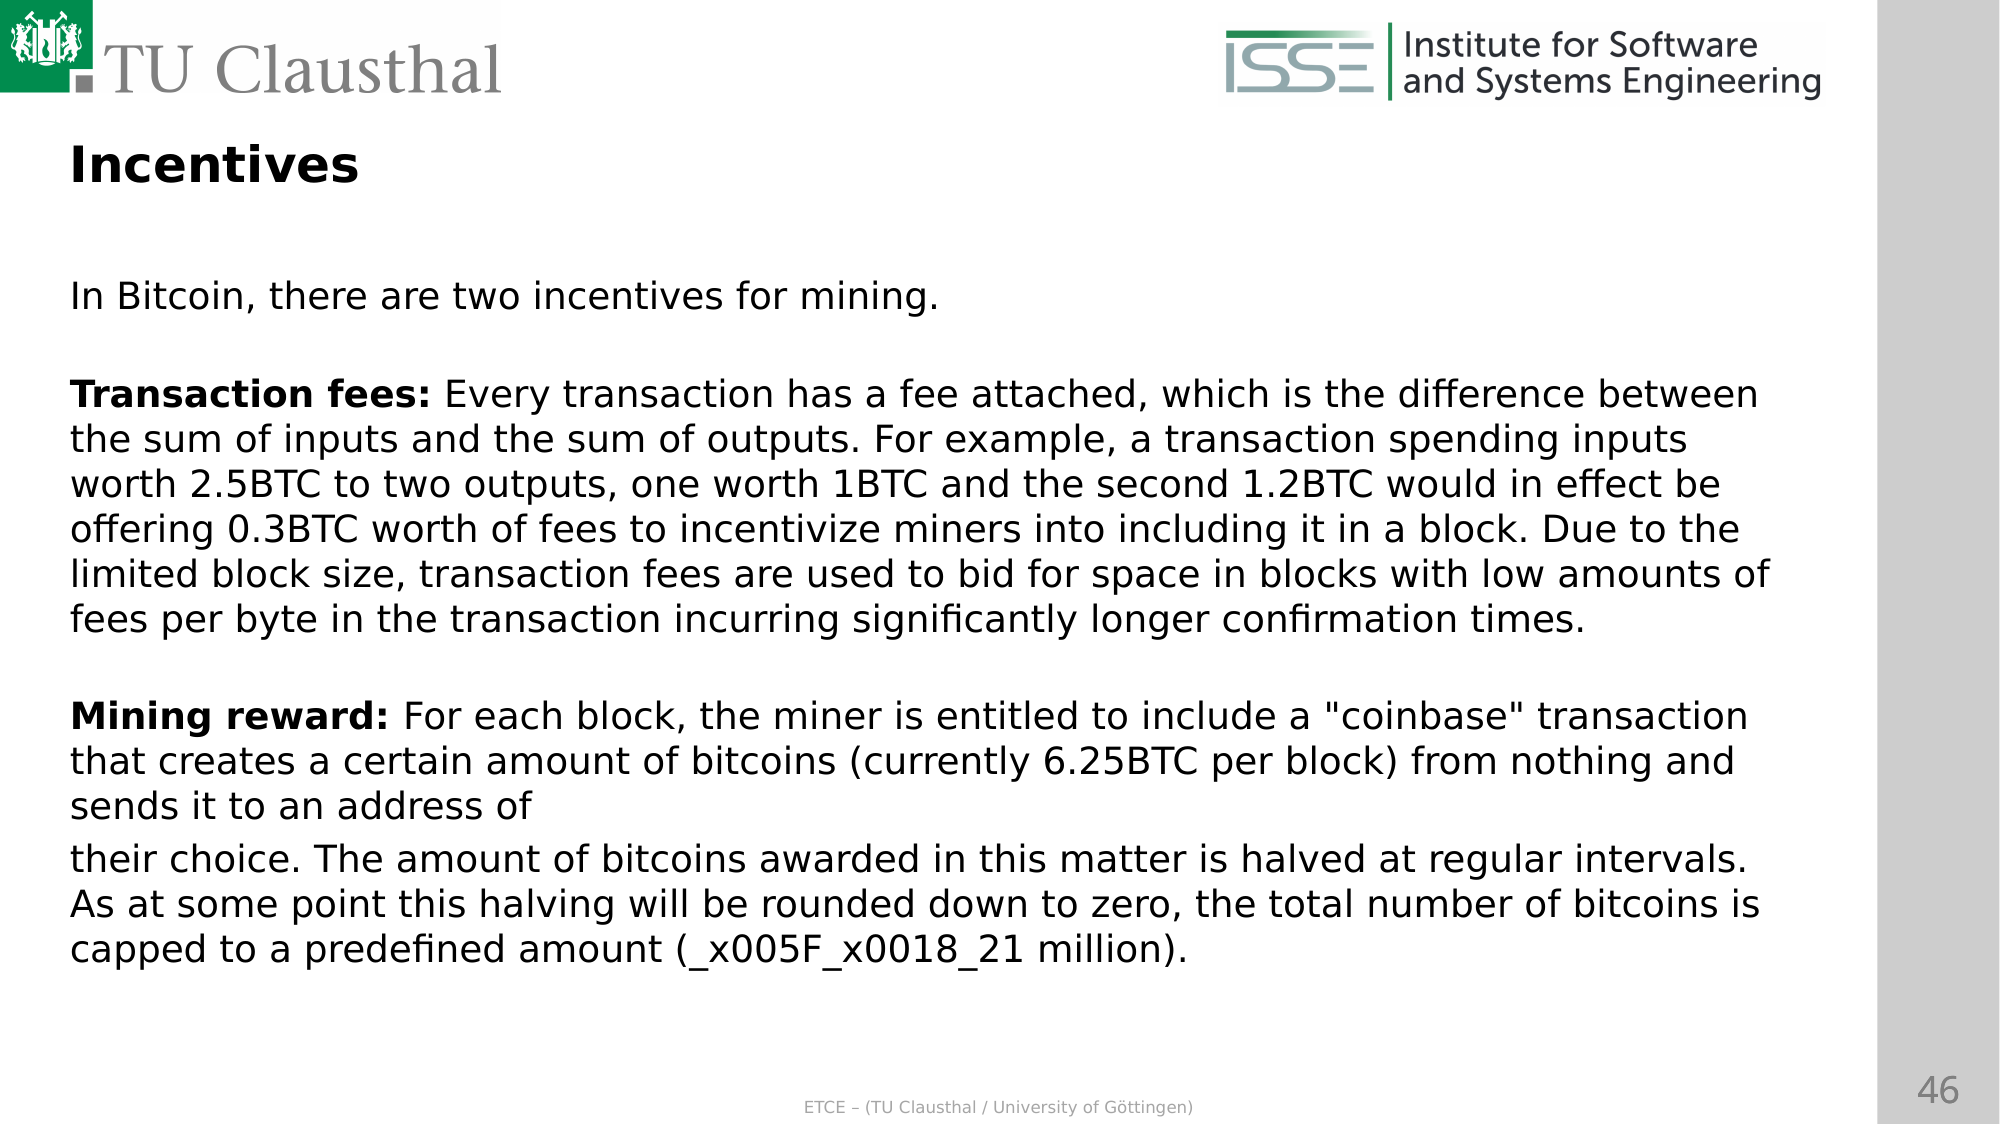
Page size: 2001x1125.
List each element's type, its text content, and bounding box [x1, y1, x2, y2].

picture [1218, 22, 1826, 107]
text_box Incentives [55, 125, 1819, 208]
text_box In Bitcoin, there are two incentives for mining. Transaction fees: Every transaction has a fee attached, which is the difference between the sum of inputs and the sum of outputs. For example, a transaction spending inputs worth 2.5BTC to two outputs, one worth 1BTC and the second 1.2BTC would in effect be offering 0.3BTC worth of fees to incentivize miners into including it in a block. Due to the limited block size, transaction fees are used to bid for space in blocks with low amounts of fees per byte in the transaction incurring significantly longer confirmation times. Mining reward: For each block, the miner is entitled to include a "coinbase" transaction that creates a certain amount of bitcoins (currently 6.25BTC per block) from nothing and sends it to an address of their choice. The amount of bitcoins awarded in this matter is halved at regular intervals. As at some point this halving will be rounded down to zero, the total number of bitcoins is capped to a predefined amount (_x005F_x0018_21 million). [55, 208, 1819, 1035]
picture [0, 0, 501, 93]
